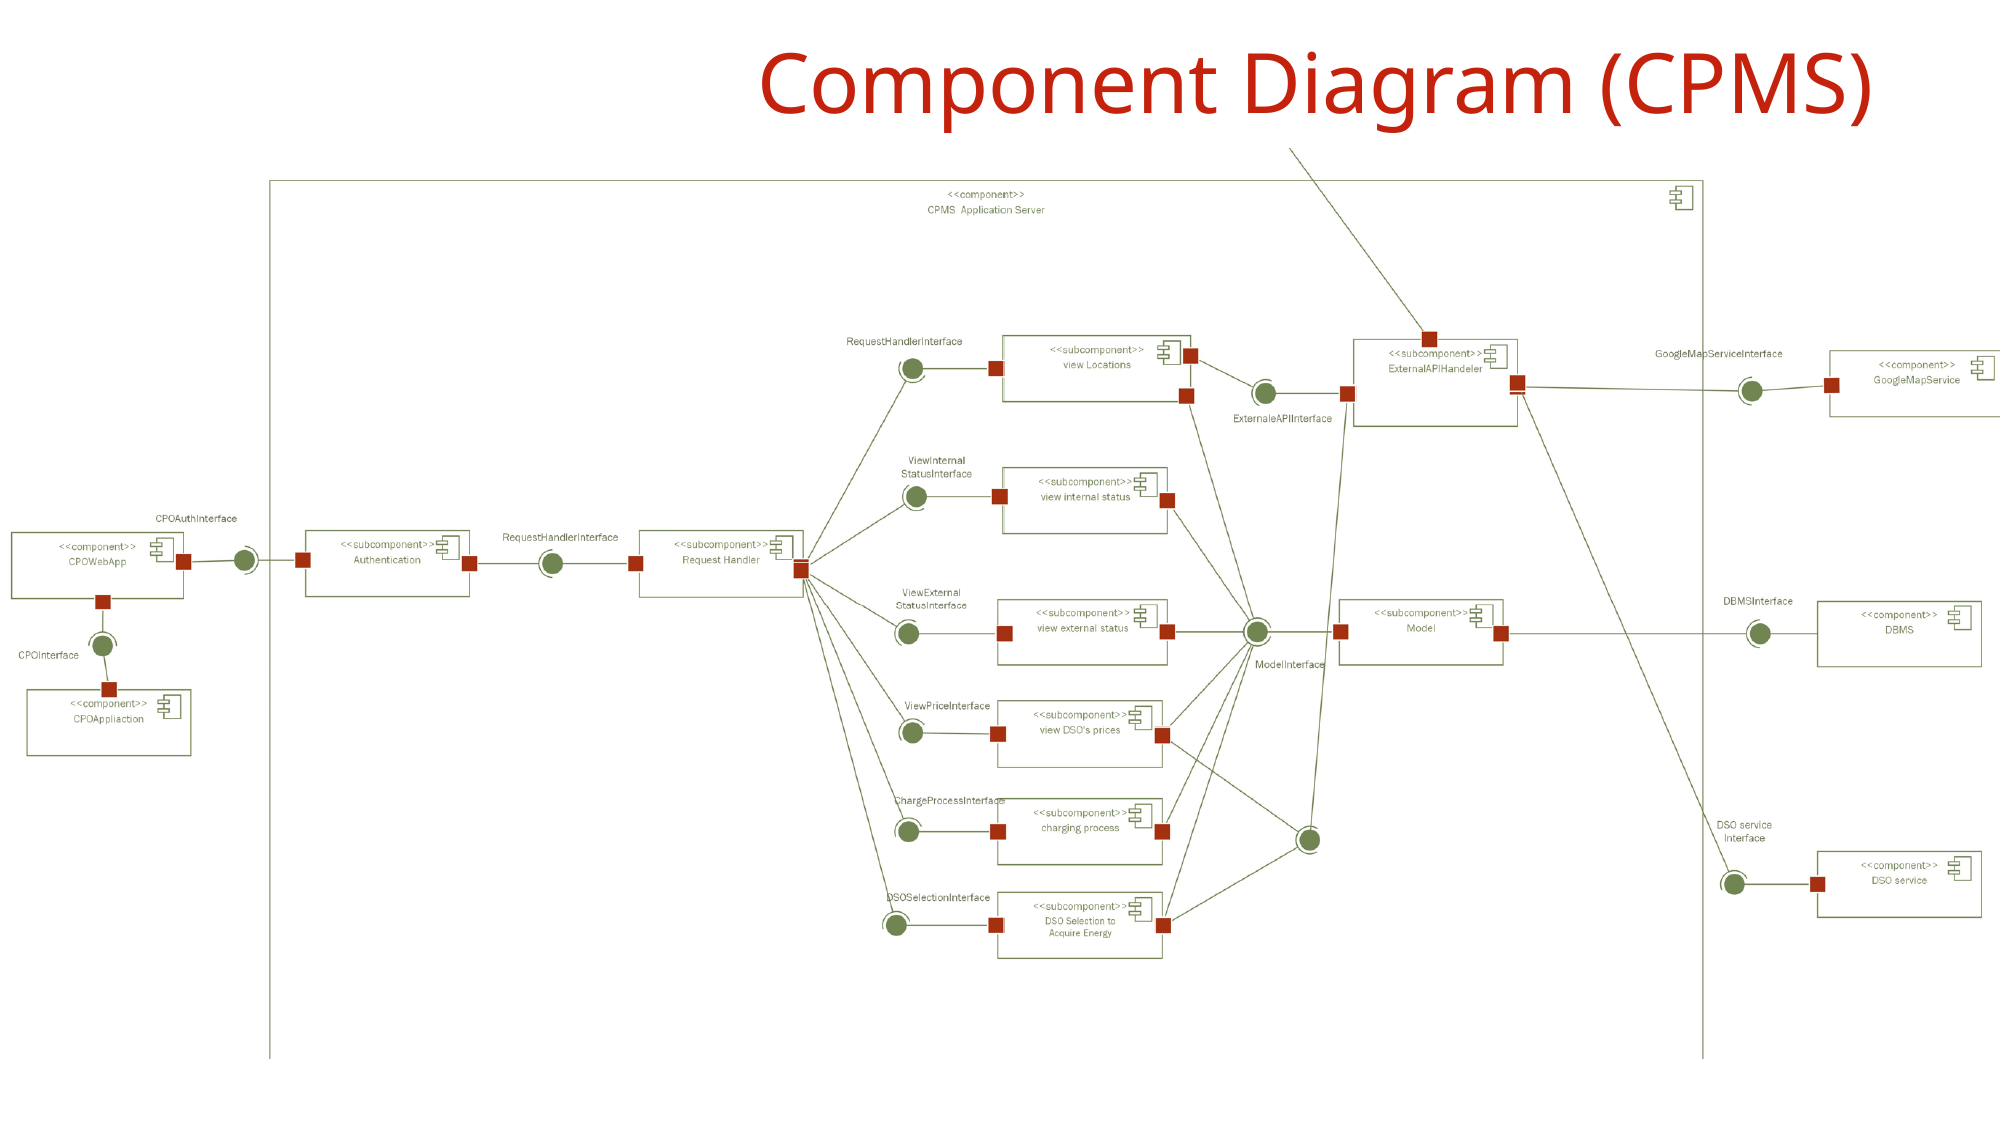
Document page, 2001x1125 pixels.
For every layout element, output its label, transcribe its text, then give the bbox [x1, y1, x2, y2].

title Component Diagram (CPMS) [476, 0, 1890, 148]
picture [0, 148, 2000, 1059]
